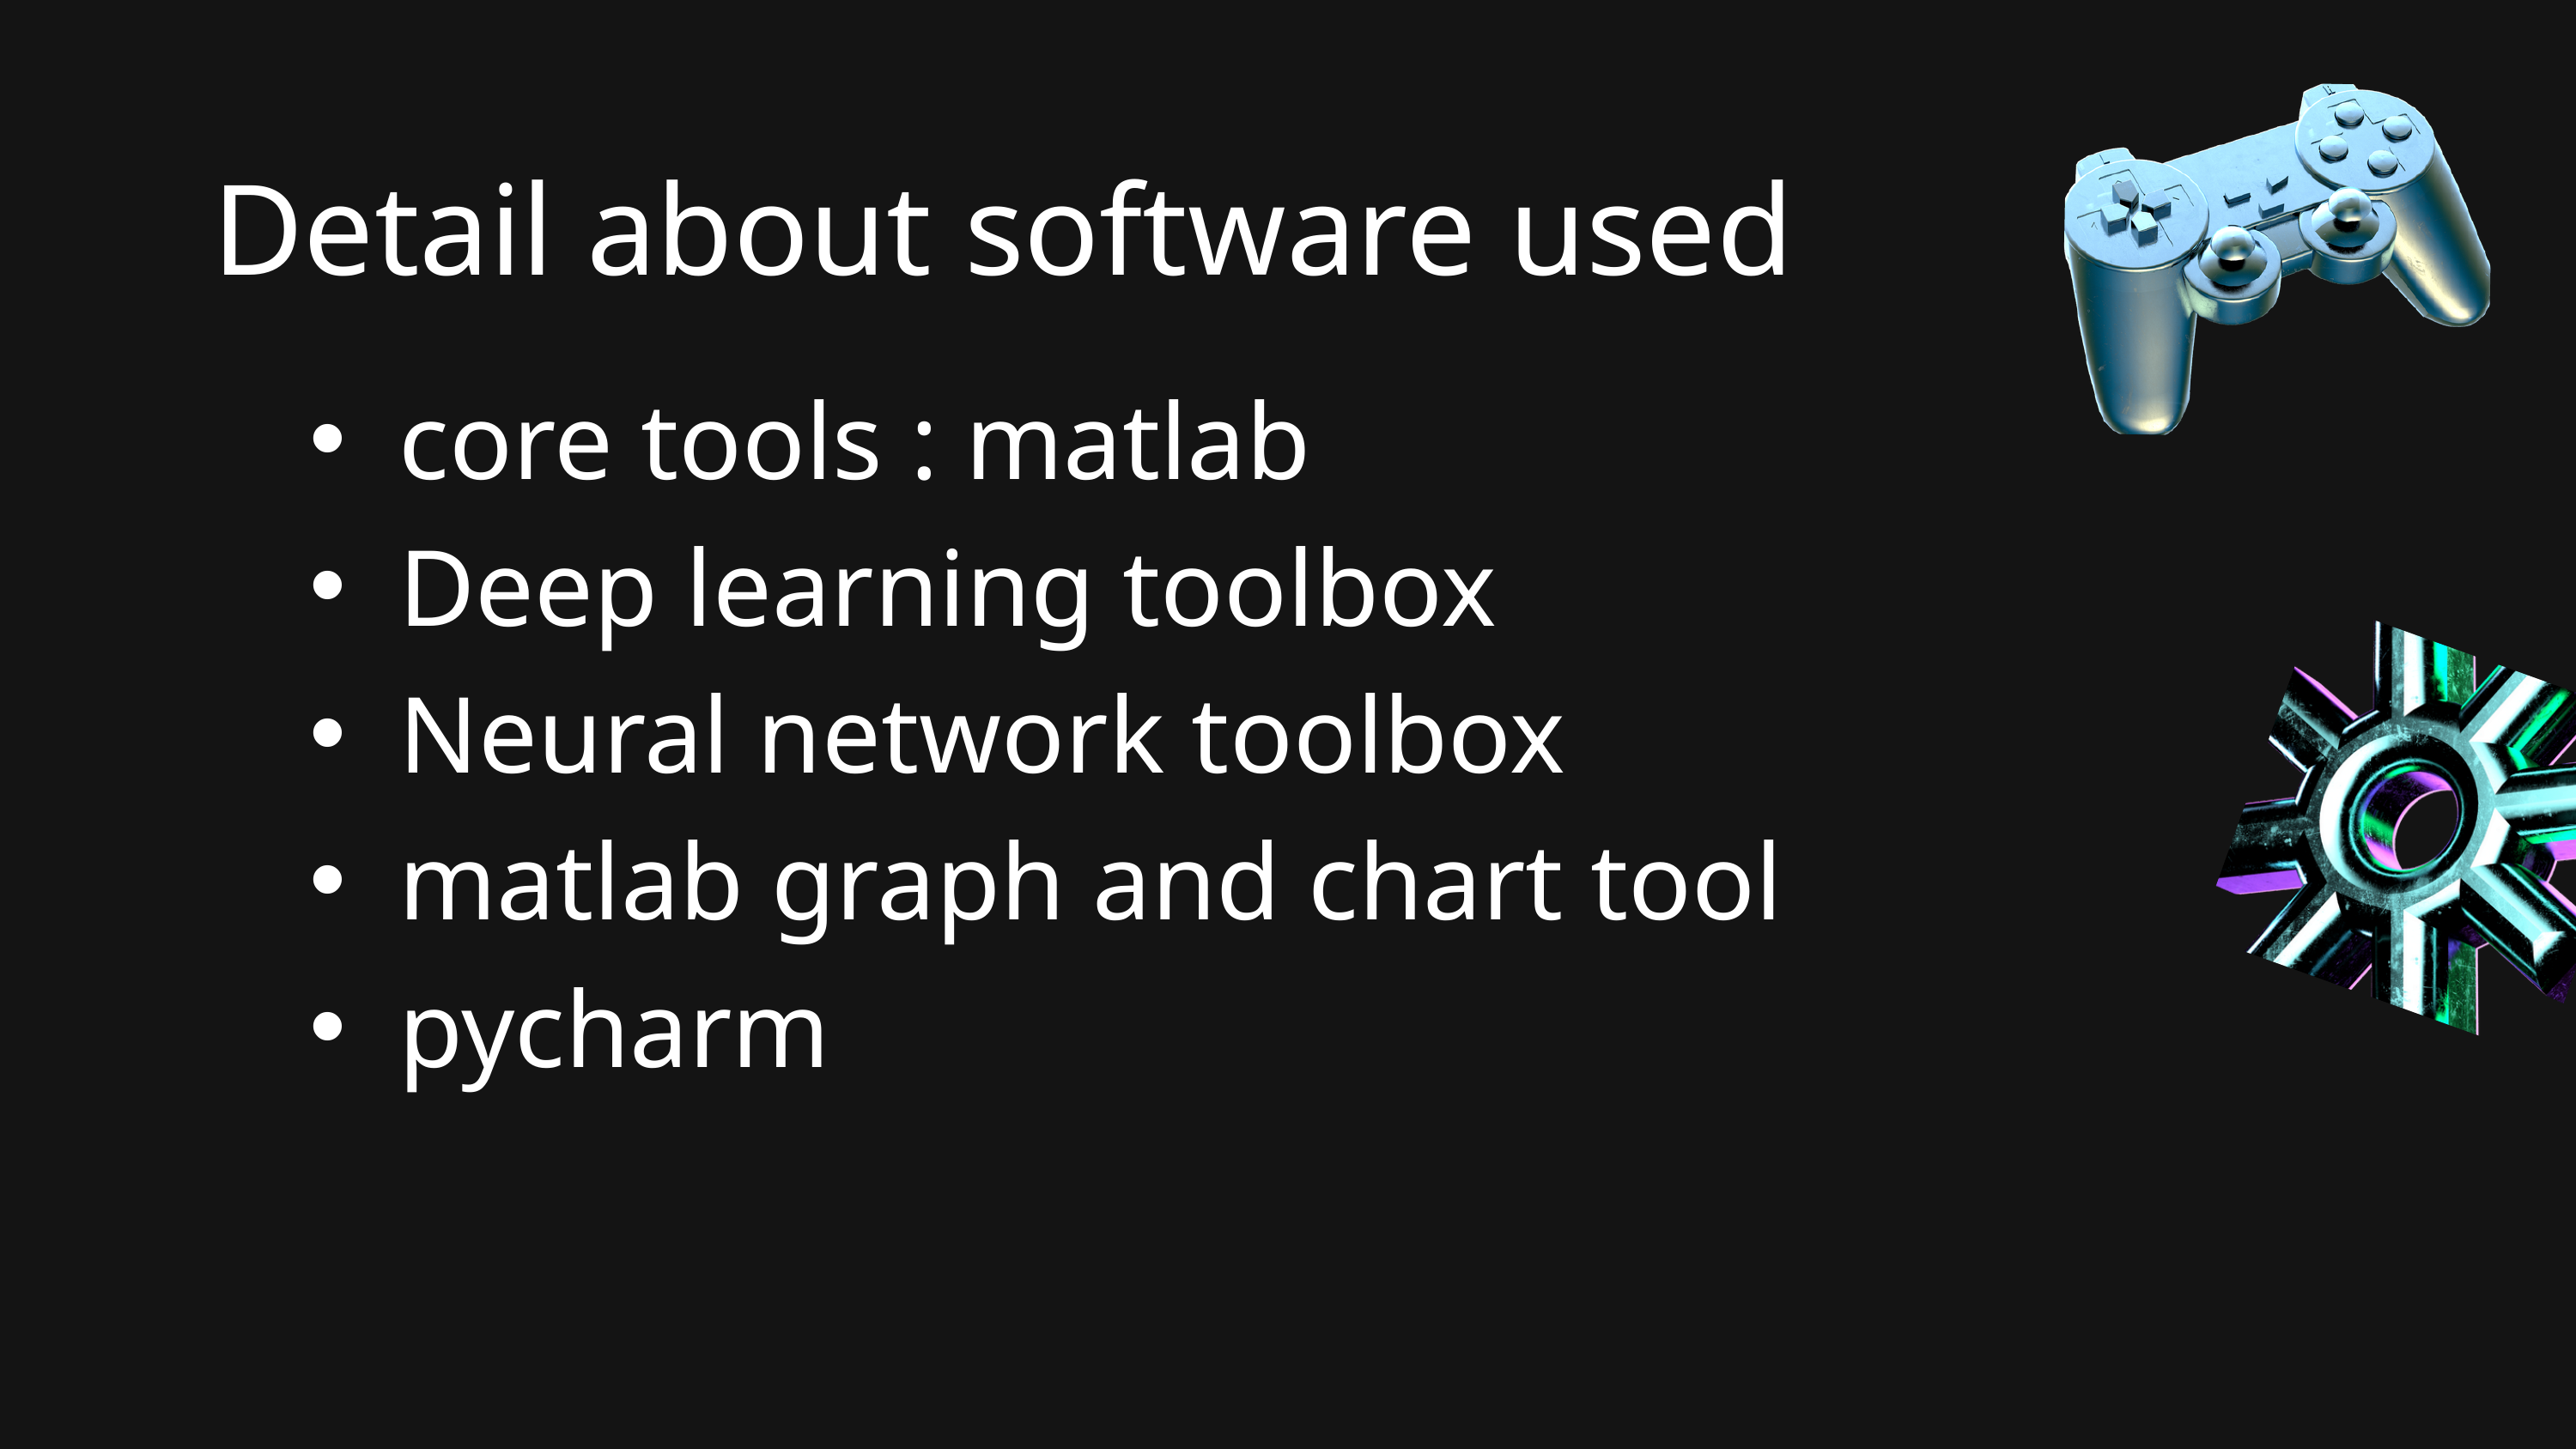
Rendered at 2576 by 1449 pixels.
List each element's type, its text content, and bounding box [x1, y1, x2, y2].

text_box core tools : matlab Deep learning toolbox Neural network toolbox matlab graph and chart tool pycharm [220, 353, 2576, 1088]
text_box [2062, 79, 2494, 353]
text_box Detail about software used [212, 149, 2127, 300]
